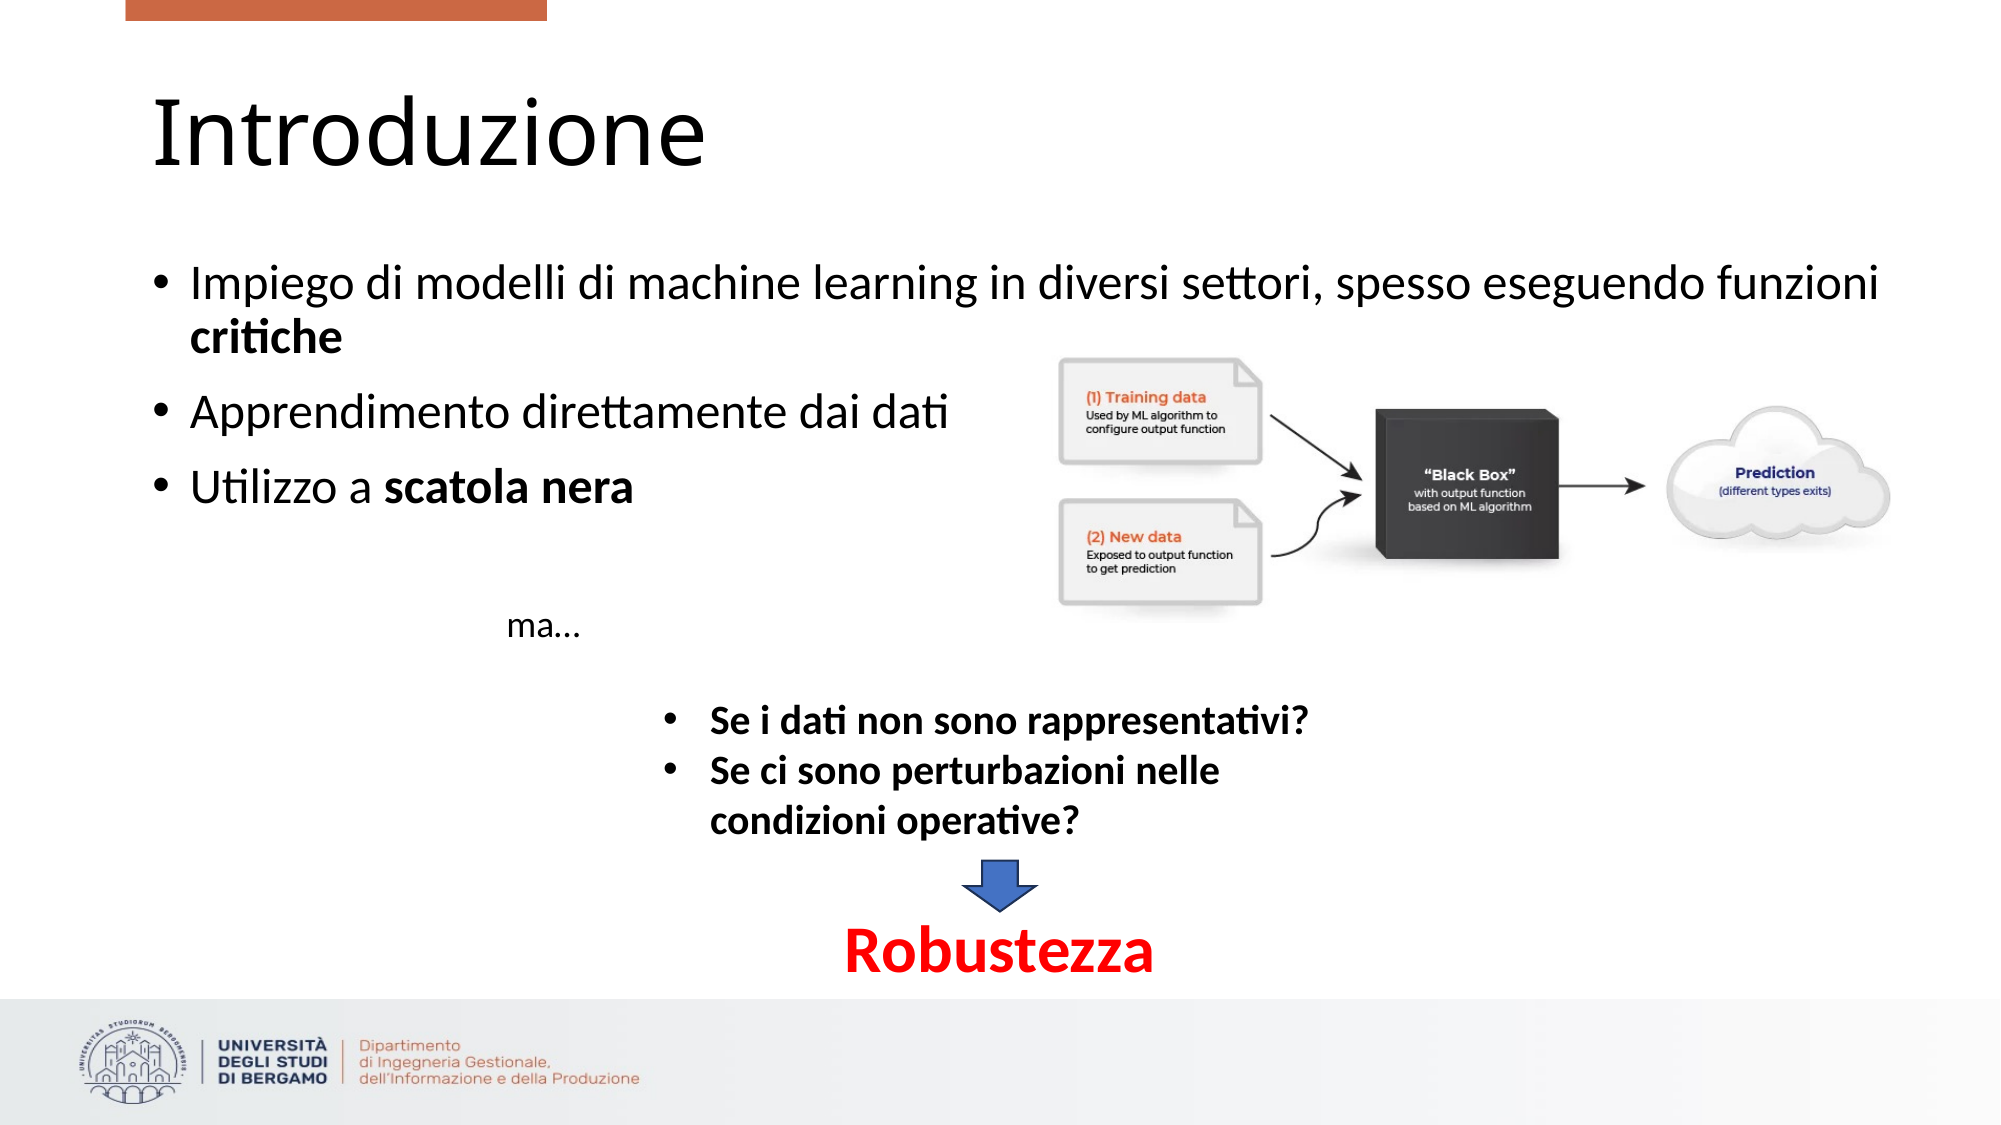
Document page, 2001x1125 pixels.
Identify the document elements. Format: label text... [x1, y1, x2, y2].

text_box [961, 859, 1039, 913]
list Impiego di modelli di machine learning in diversi settori, spesso eseguendo funzioni critiche Apprendimento direttamente dai dati Utilizzo a scatola nera [137, 249, 1905, 539]
text_box Se i dati non sono rappresentativi? Se ci sono perturbazioni nelle condizioni operative? [648, 685, 1352, 851]
title Introduzione [137, 59, 1863, 213]
text_box Robustezza [826, 898, 1174, 993]
picture [1035, 347, 1905, 624]
text_box ma… [491, 592, 596, 653]
